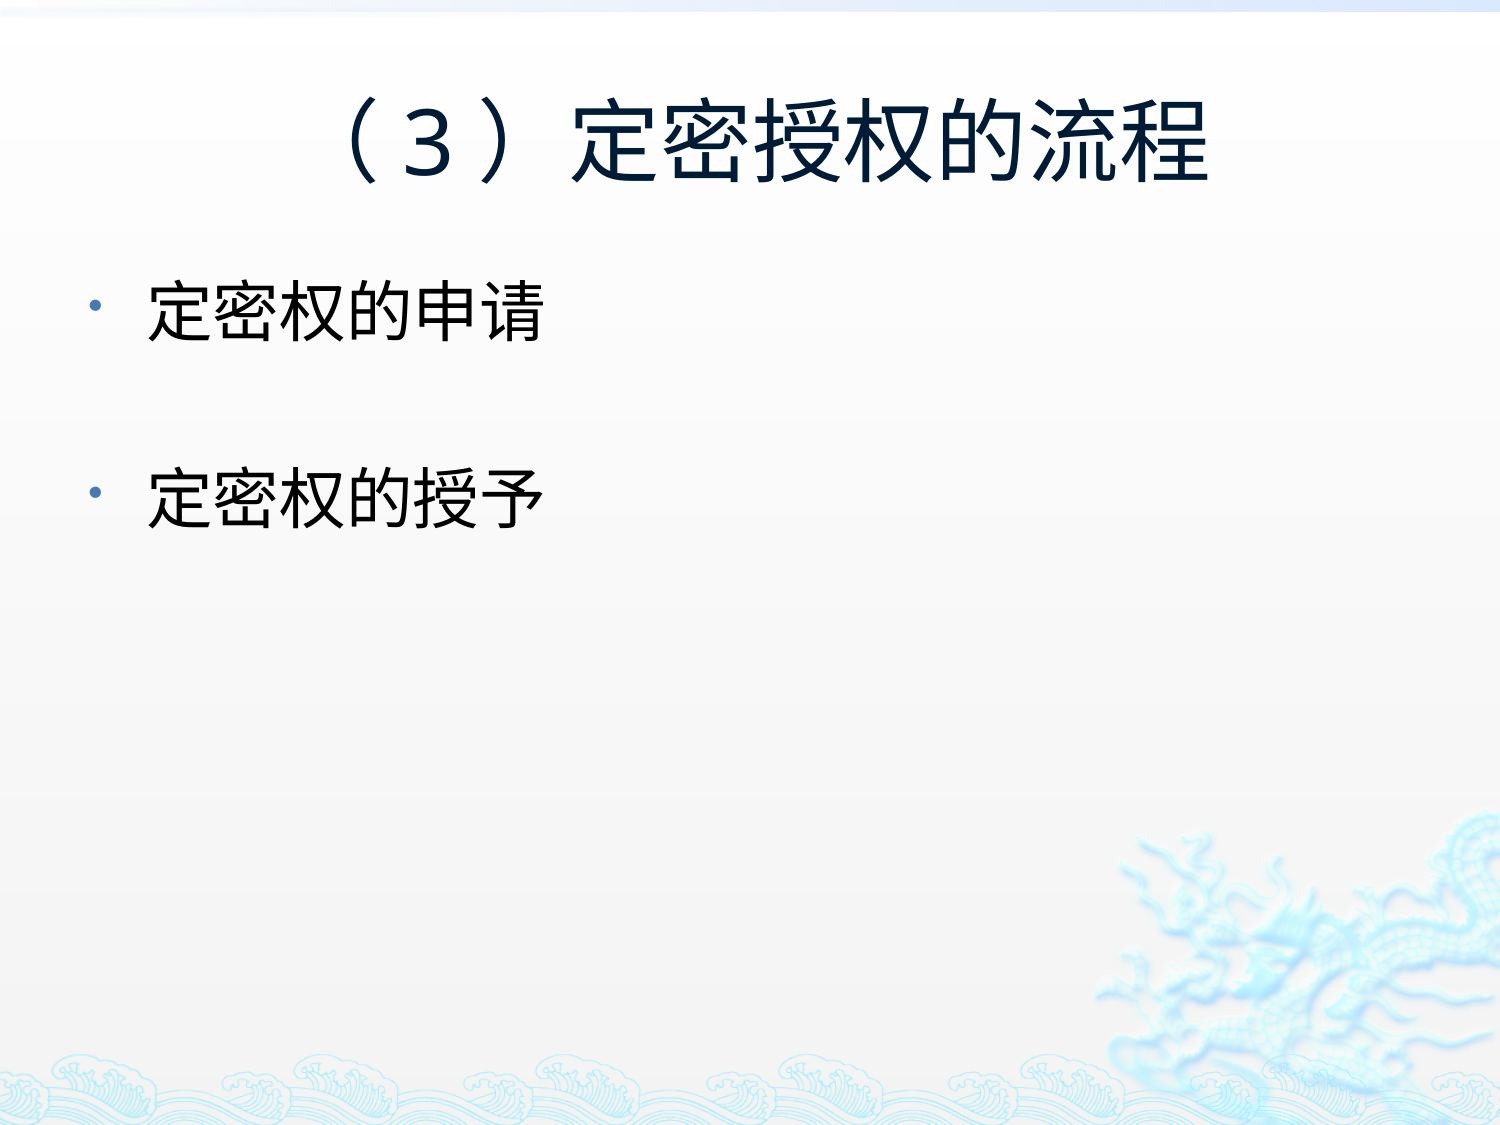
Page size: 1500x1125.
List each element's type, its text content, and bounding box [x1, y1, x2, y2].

list 定密权的申请 定密权的授予 [75, 262, 1425, 1005]
title （3）定密授权的流程 [75, 45, 1425, 233]
